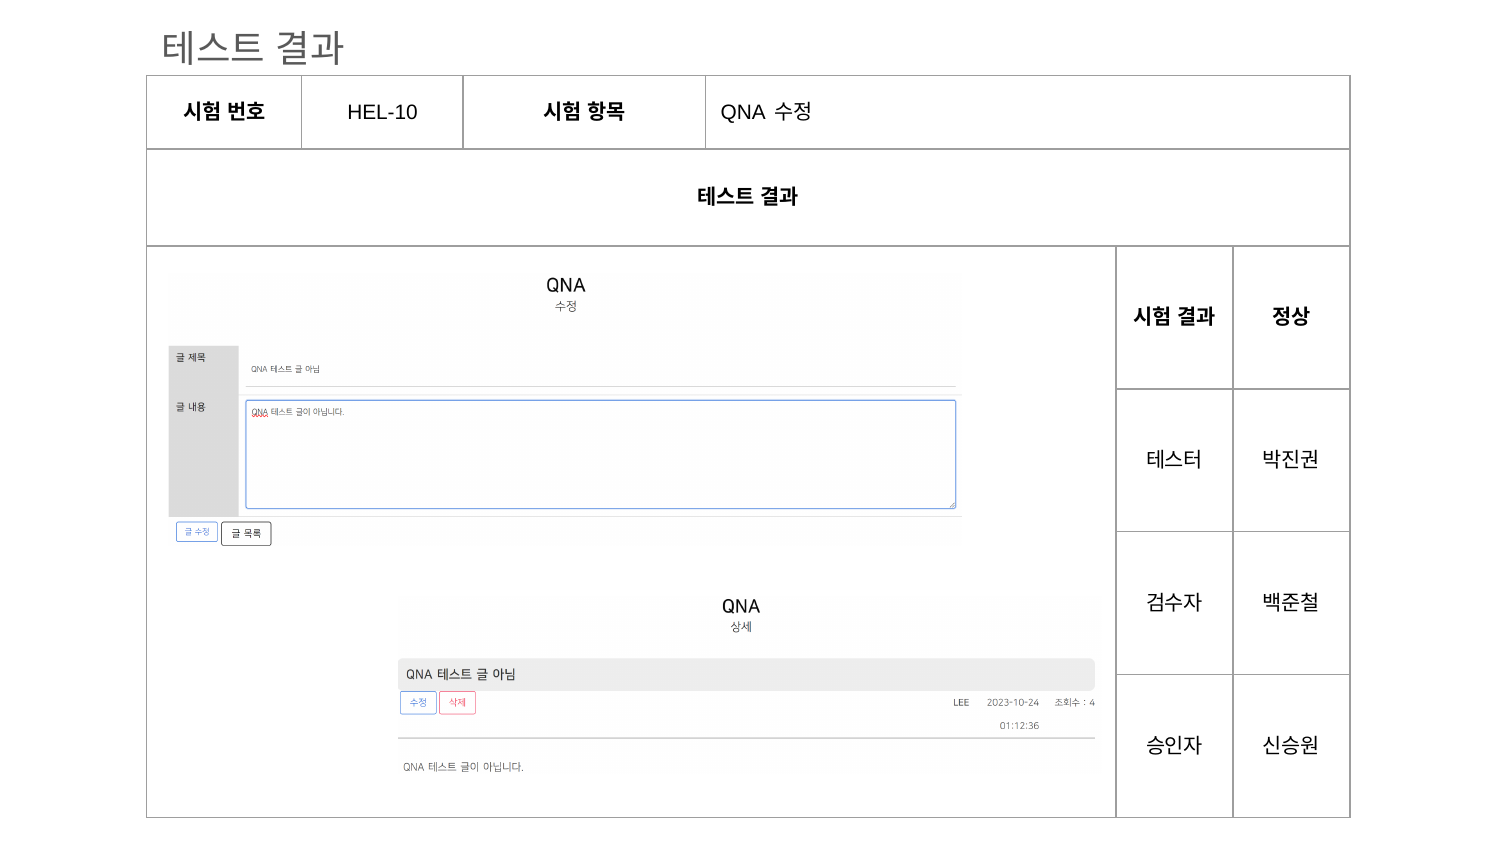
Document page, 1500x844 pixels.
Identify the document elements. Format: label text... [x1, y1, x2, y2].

picture [167, 273, 962, 547]
table_header HEL-10 [302, 76, 462, 148]
table_cell 박진권 [1234, 390, 1349, 531]
table_cell 백준철 [1234, 532, 1349, 674]
table_cell 테스터 [1117, 390, 1232, 531]
table_header QNA 수정 [706, 76, 1349, 148]
table_cell 시험 결과 [1117, 247, 1232, 388]
picture [398, 596, 1102, 774]
table_cell [147, 247, 1115, 817]
table_header 시험 번호 [147, 76, 301, 148]
table_cell 정상 [1234, 247, 1349, 388]
table_header 테스트 결과 [147, 150, 1349, 245]
table_cell 승인자 [1117, 675, 1232, 817]
table_cell 신승원 [1234, 675, 1349, 817]
table_cell 검수자 [1117, 532, 1232, 674]
subtitle 테스트 결과 [146, 3, 396, 69]
table_header 시험 항목 [464, 76, 705, 148]
